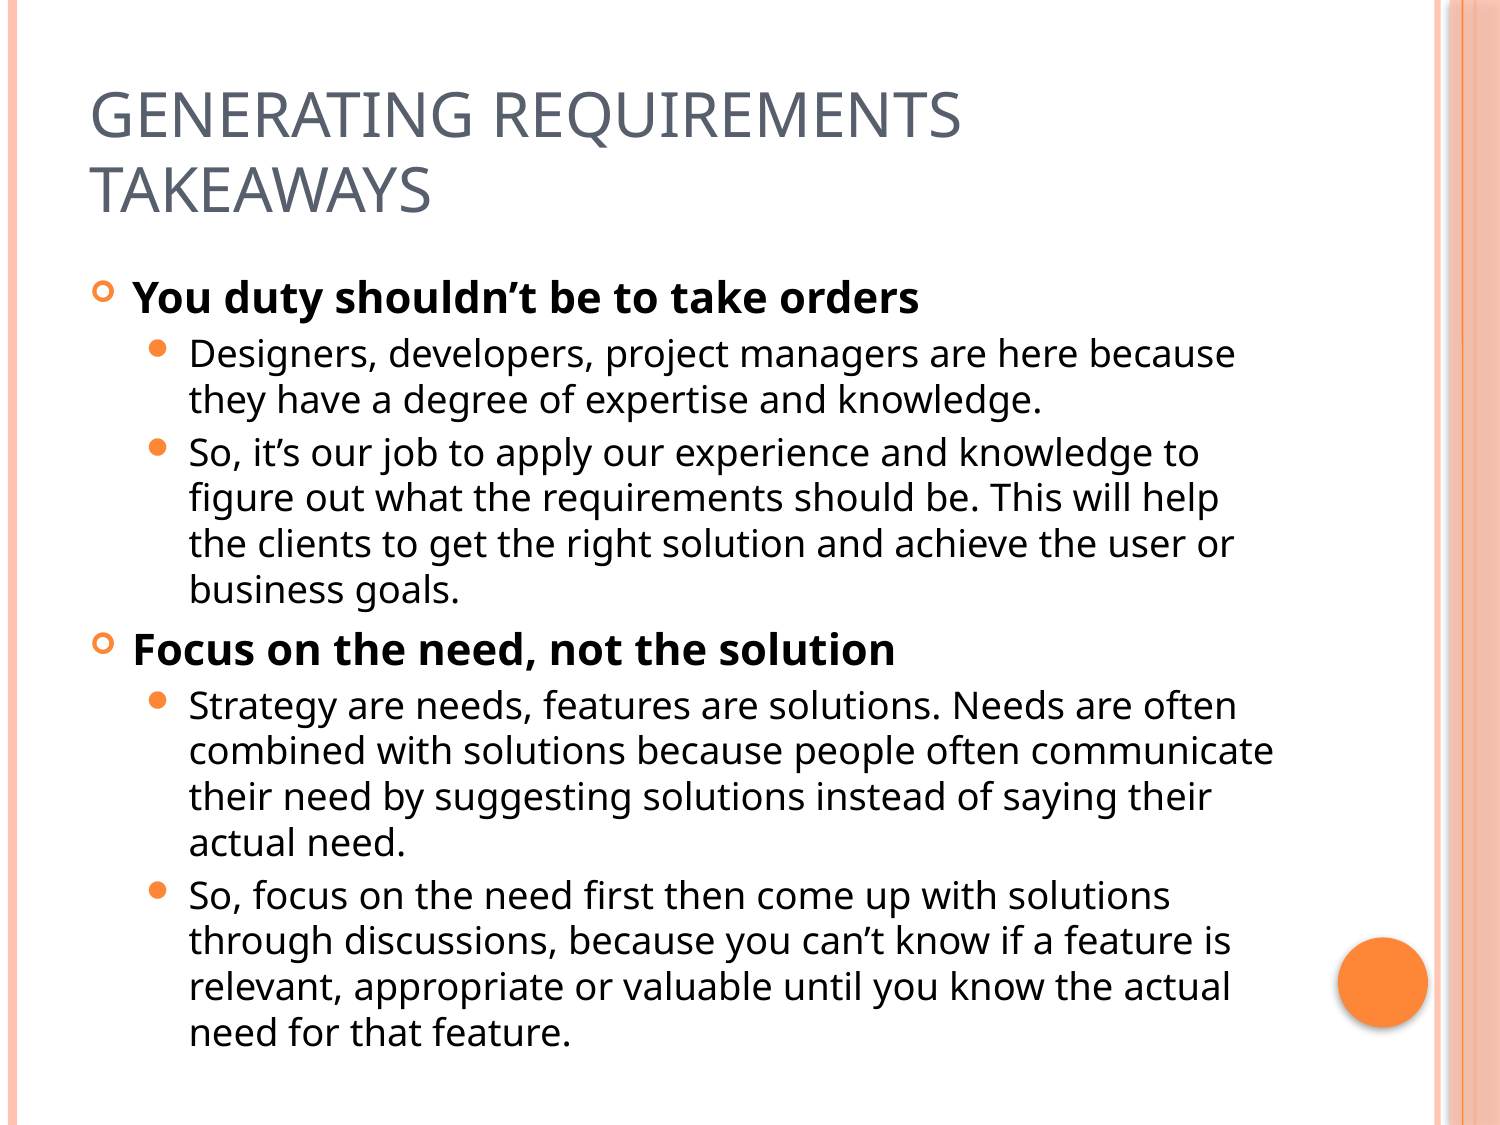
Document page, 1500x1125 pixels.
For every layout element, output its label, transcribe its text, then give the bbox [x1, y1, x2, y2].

list You duty shouldn’t be to take orders Designers, developers, project managers are here because they have a degree of expertise and knowledge. So, it’s our job to apply our experience and knowledge to figure out what the requirements should be. This will help the clients to get the right solution and achieve the user or business goals. Focus on the need, not the solution Strategy are needs, features are solutions. Needs are often combined with solutions because people often communicate their need by suggesting solutions instead of saying their actual need. So, focus on the need first then come up with solutions through discussions, because you can’t know if a feature is relevant, appropriate or valuable until you know the actual need for that feature. [75, 262, 1300, 1062]
title Generating Requirements Takeaways [75, 45, 1300, 233]
